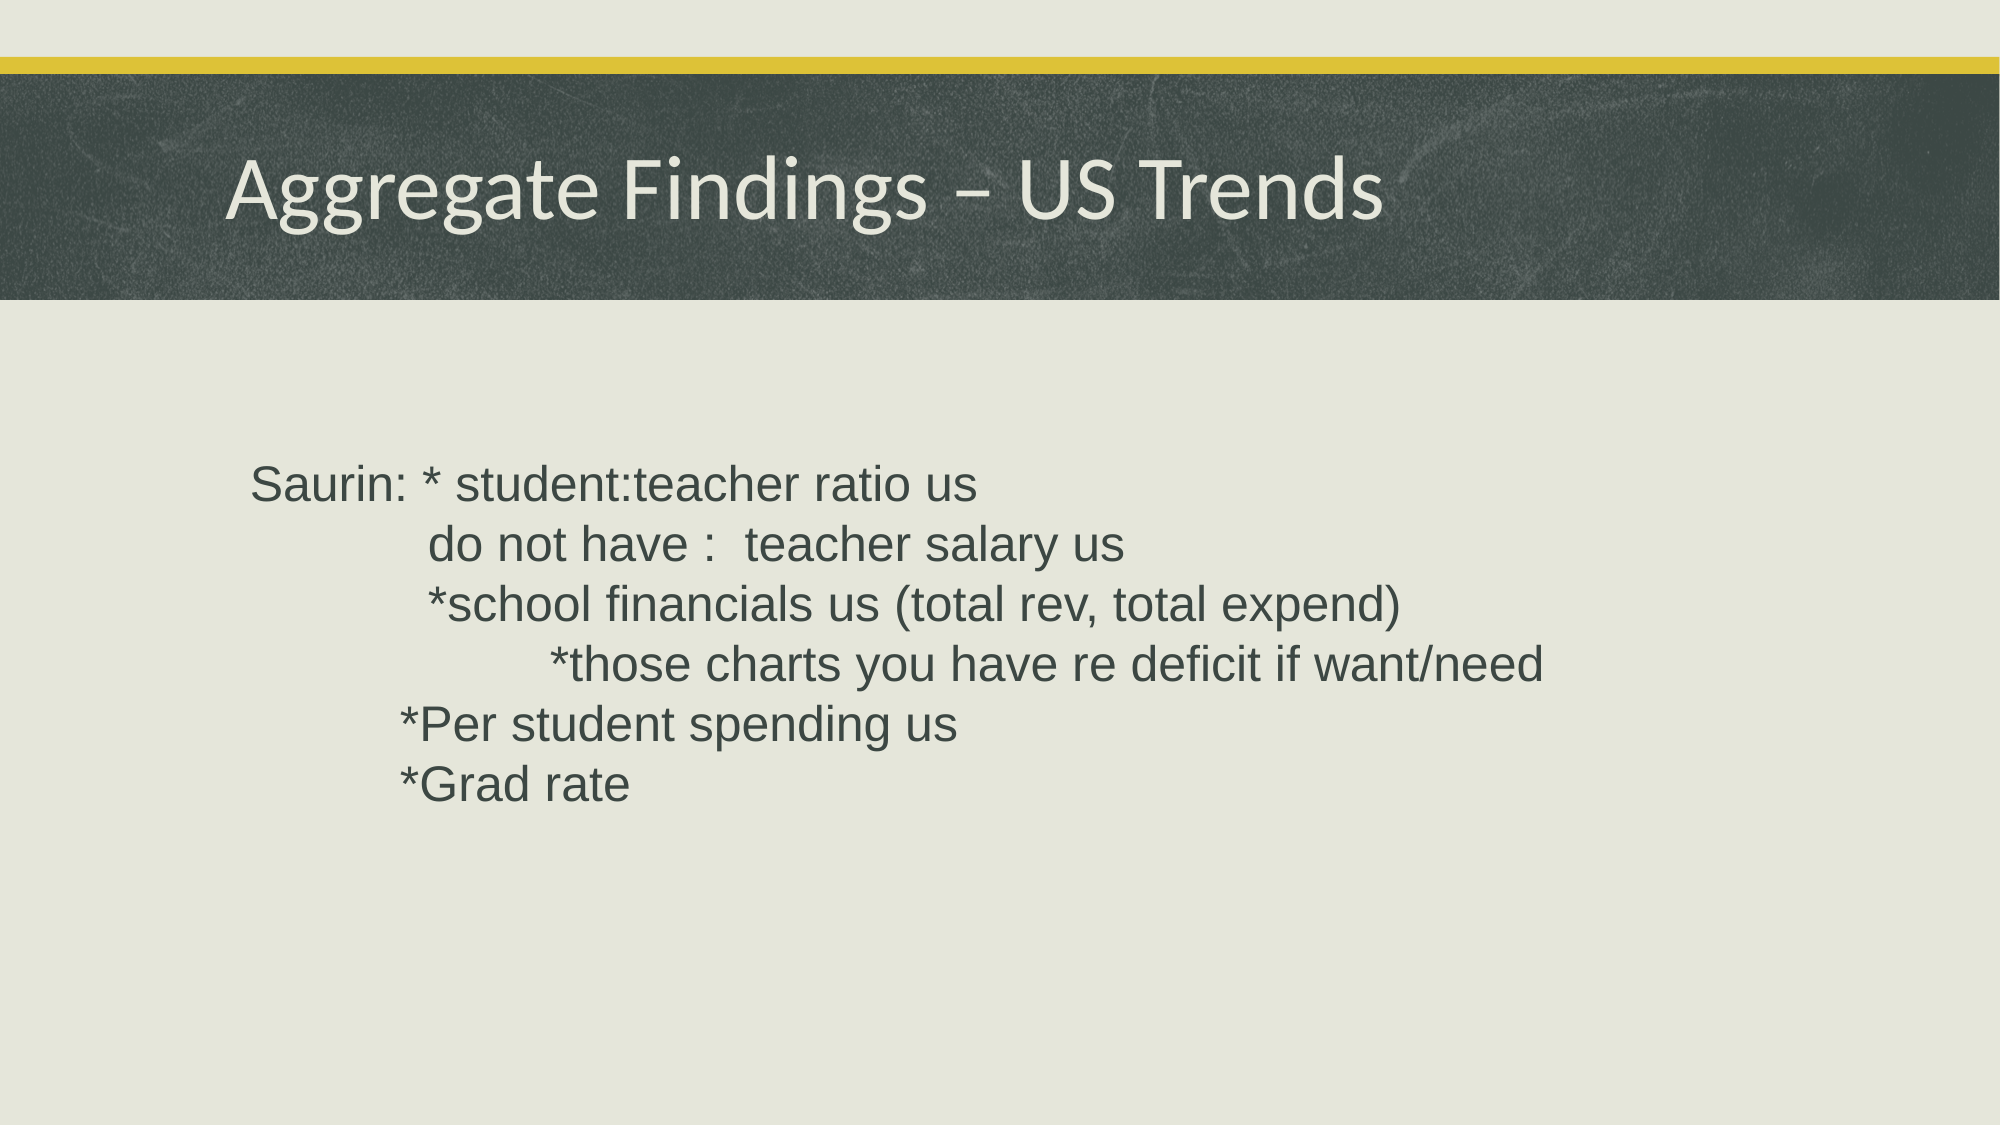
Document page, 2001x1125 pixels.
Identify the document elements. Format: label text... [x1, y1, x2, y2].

picture [0, 74, 2000, 300]
text_box Saurin: * student:teacher ratio us do not have : teacher salary us *school financials us (total rev, total expend) *those charts you have re deficit if want/need *Per student spending us *Grad rate [234, 384, 1815, 1039]
title Aggregate Findings – US Trends [210, 76, 1790, 300]
text_box [209, 359, 1790, 1014]
